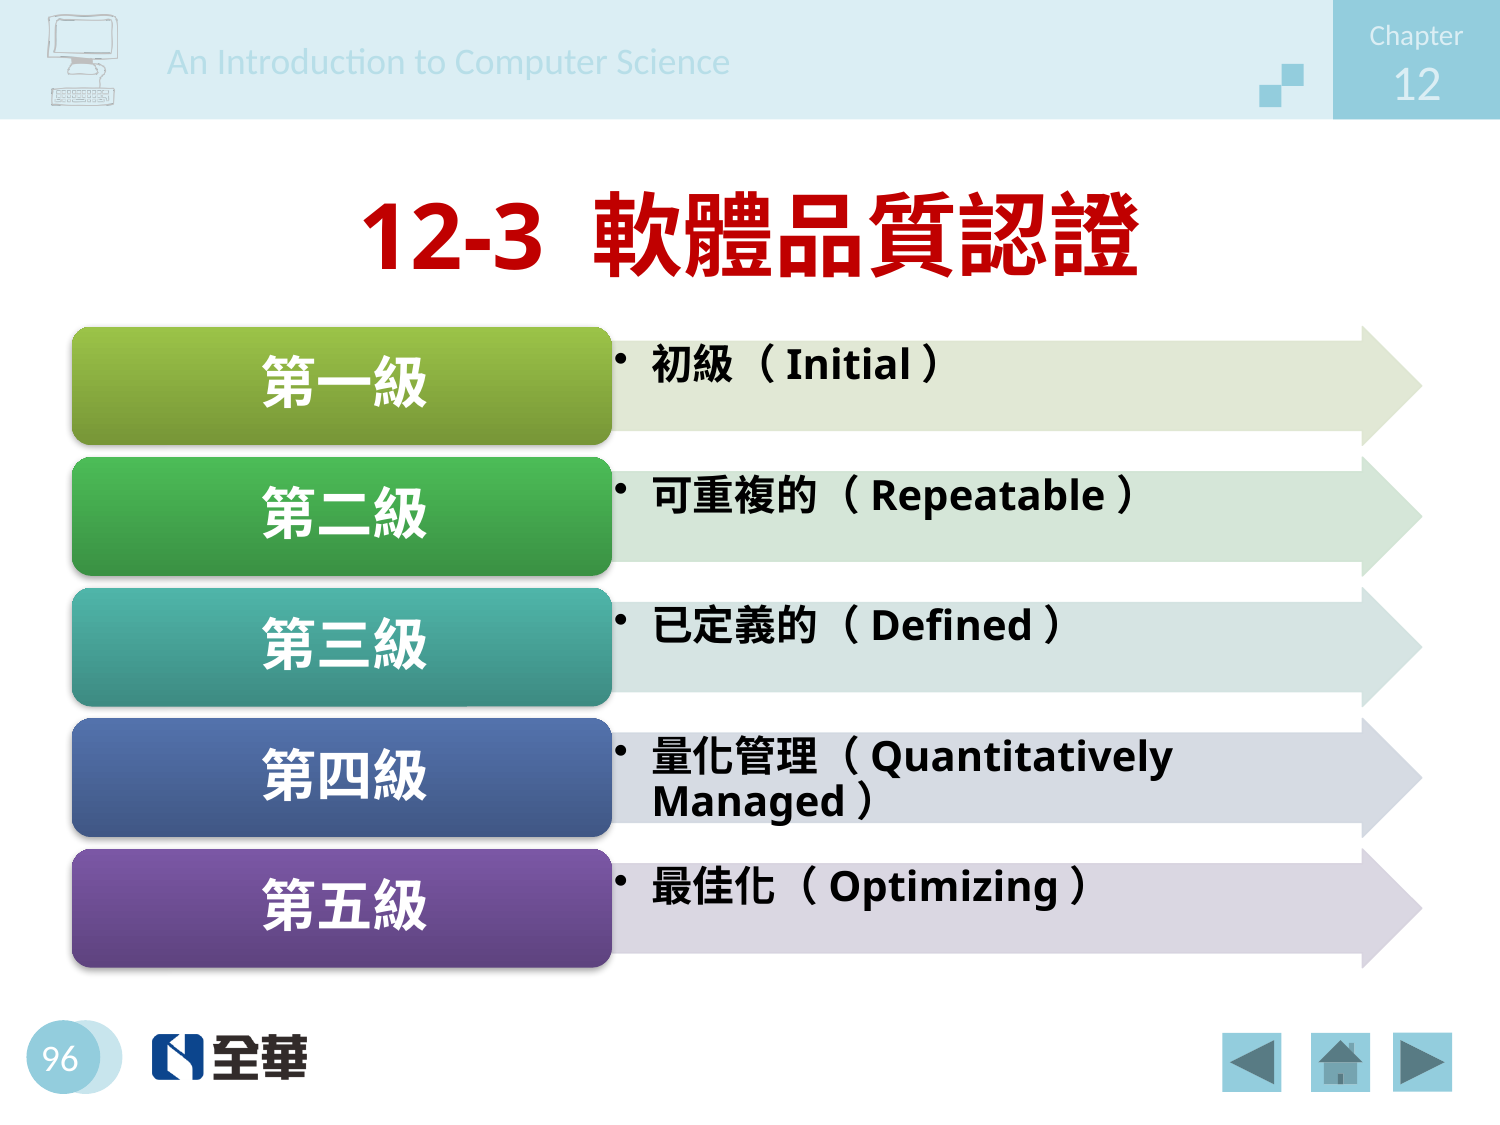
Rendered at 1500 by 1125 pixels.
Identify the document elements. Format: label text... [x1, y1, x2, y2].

picture [47, 14, 118, 106]
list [71, 325, 1422, 969]
title 12-3 軟體品質認證 [75, 138, 1425, 327]
picture [152, 1034, 307, 1080]
